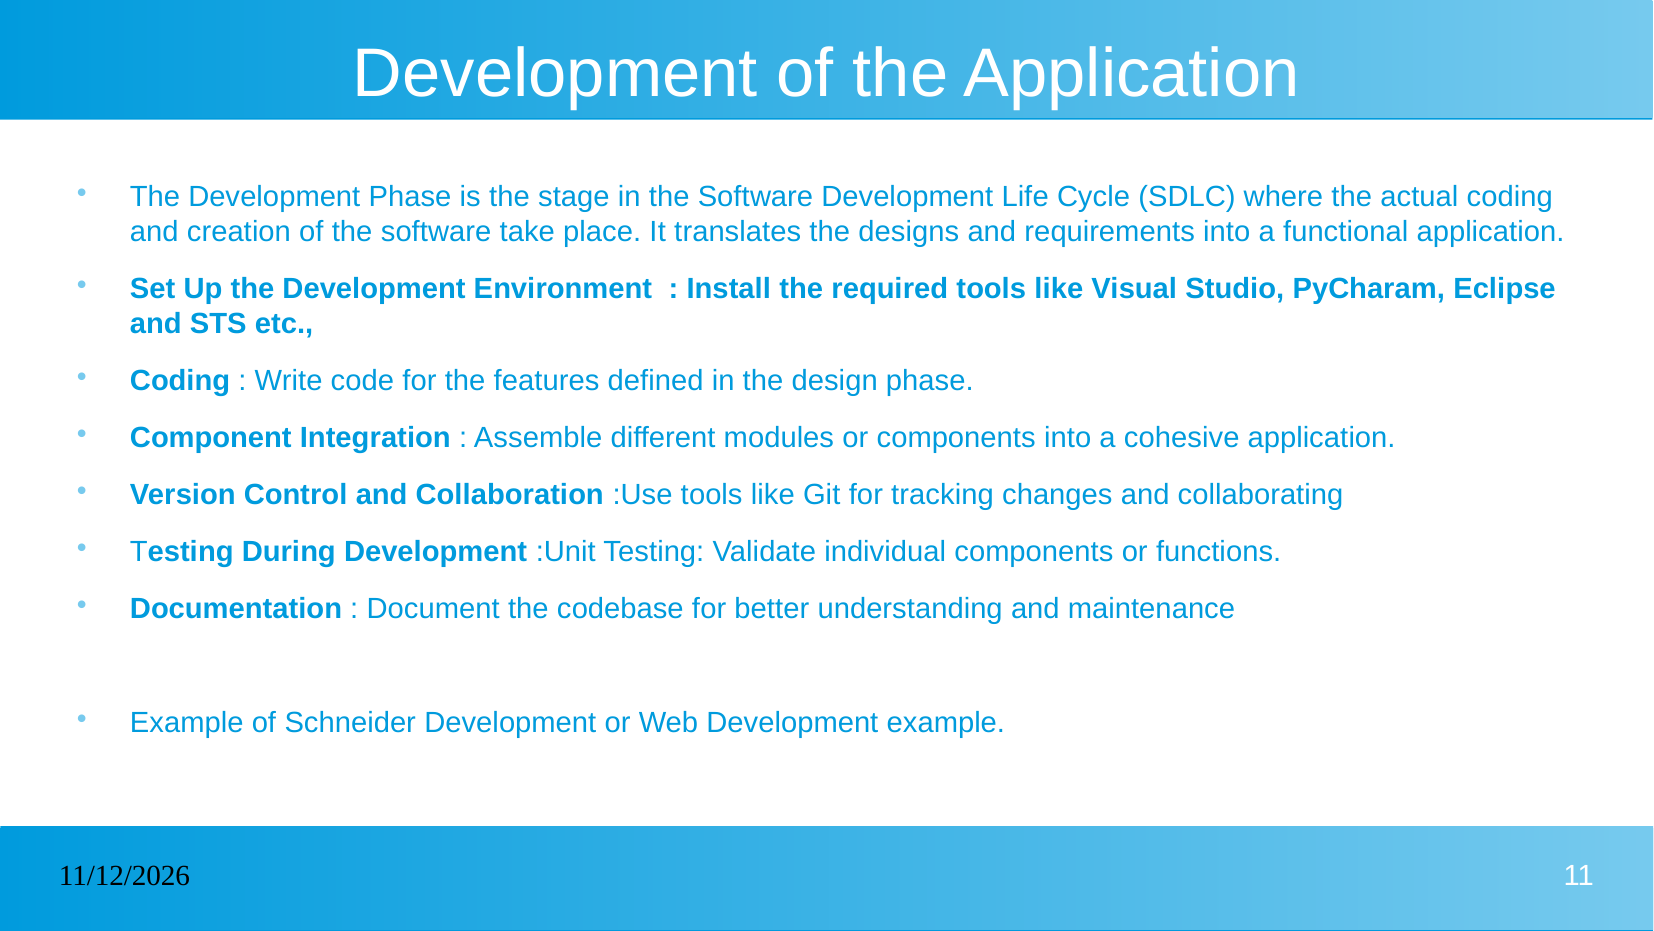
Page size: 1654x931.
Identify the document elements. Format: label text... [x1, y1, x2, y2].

title Development of the Application [59, 29, 1595, 108]
slide_number 11 [1210, 856, 1595, 915]
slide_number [59, 856, 443, 915]
list The Development Phase is the stage in the Software Development Life Cycle (SDLC) where the actual coding and creation of the software take place. It translates the designs and requirements into a functional application. Set Up the Development Environment : Install the required tools like Visual Studio, PyCharam, Eclipse and STS etc., Coding : Write code for the features defined in the design phase. Component Integration : Assemble different modules or components into a cohesive application. Version Control and Collaboration :Use tools like Git for tracking changes and collaborating Testing During Development :Unit Testing: Validate individual components or functions. Documentation : Document the codebase for better understanding and maintenance Example of Schneider Development or Web Development example. [59, 177, 1595, 768]
